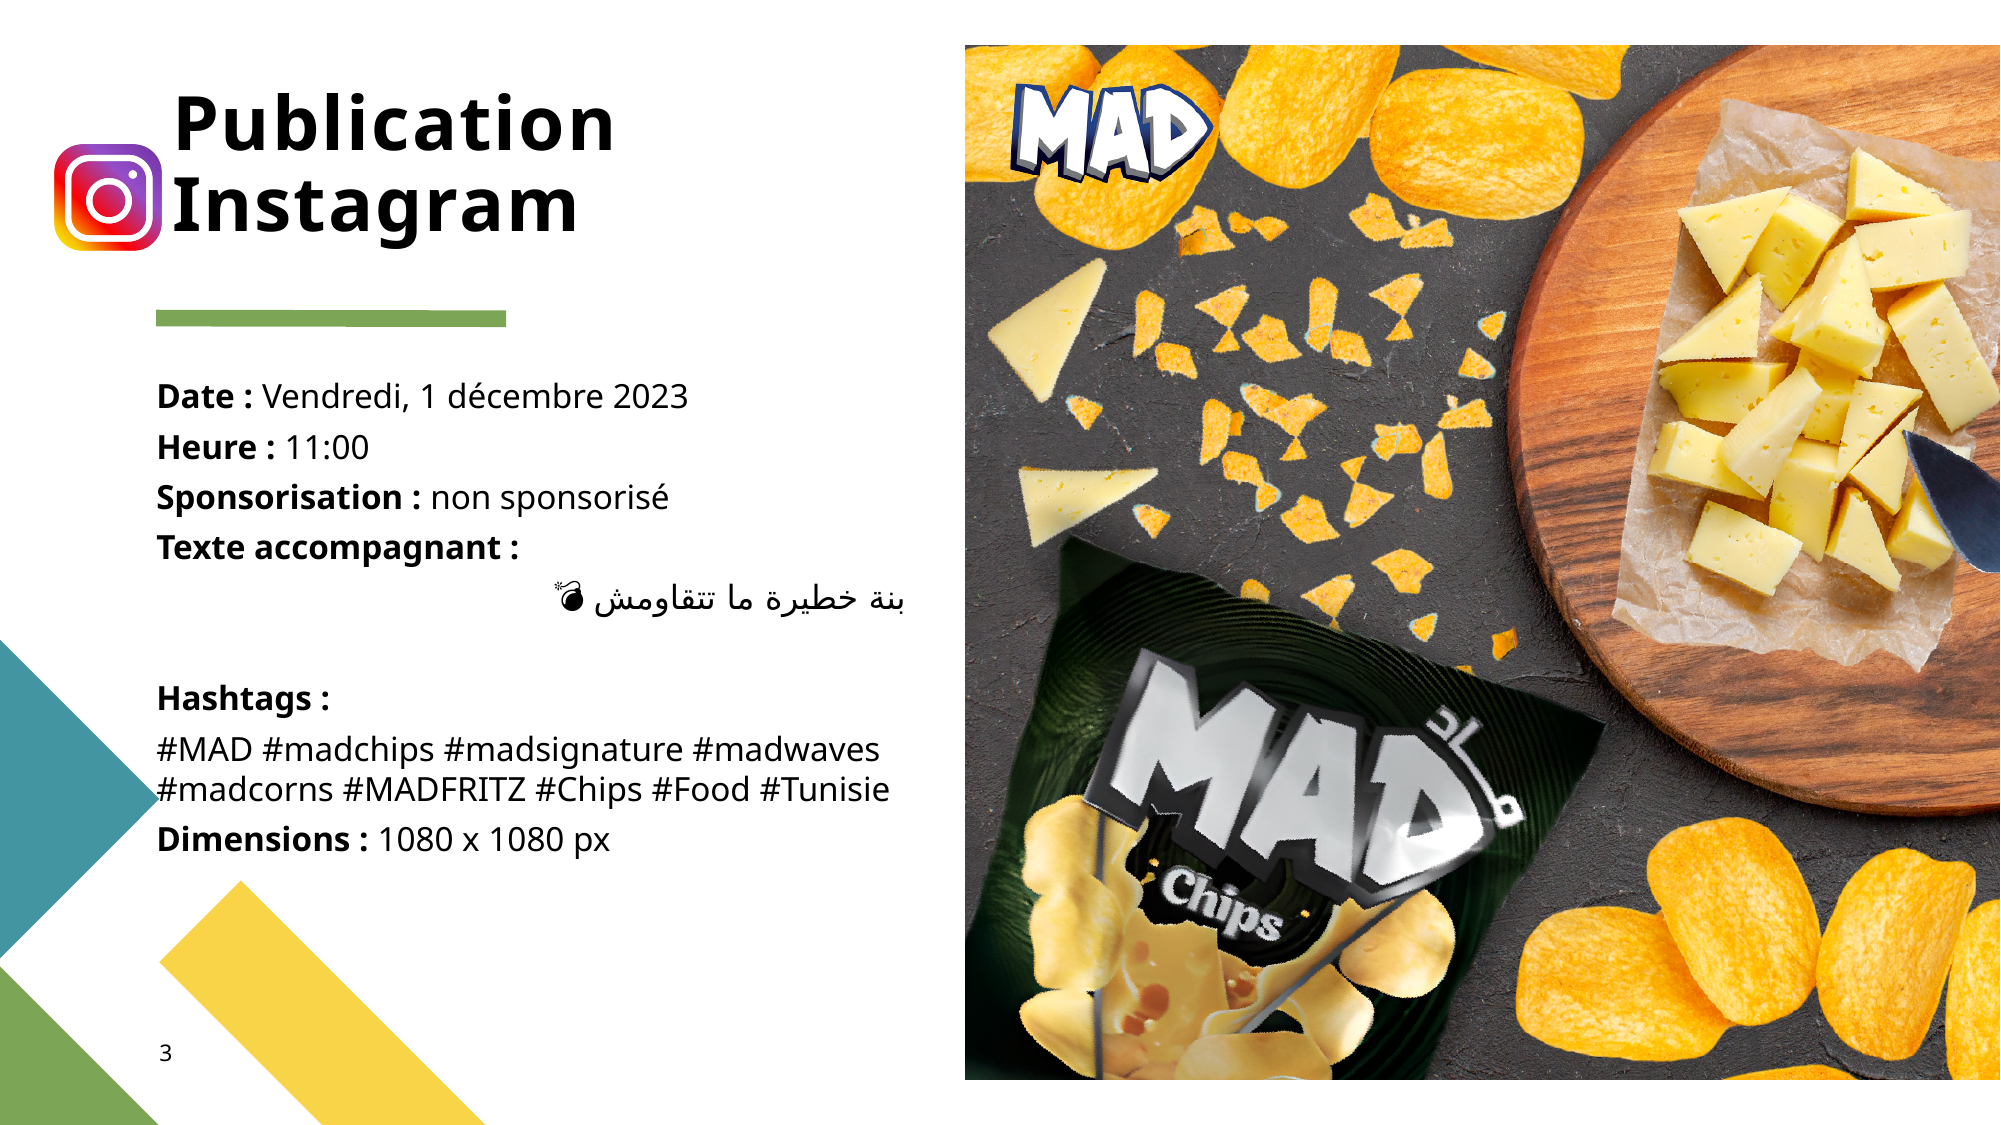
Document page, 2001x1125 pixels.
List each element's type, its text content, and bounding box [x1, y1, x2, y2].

slide_number 3 [159, 1038, 246, 1080]
title Publication Instagram [172, 147, 954, 248]
list Date : Vendredi, 1 décembre 2023 Heure : 11:00 Sponsorisation : non sponsorisé Texte accompagnant : 💣🧨 بنة خطيرة ما تتقاومش Hashtags : #MAD #madchips #madsignature #madwaves #madcorns #MADFRITZ #Chips #Food #Tunisie Dimensions : 1080 x 1080 px [156, 375, 907, 835]
picture [965, 45, 2000, 1080]
picture [54, 144, 162, 251]
